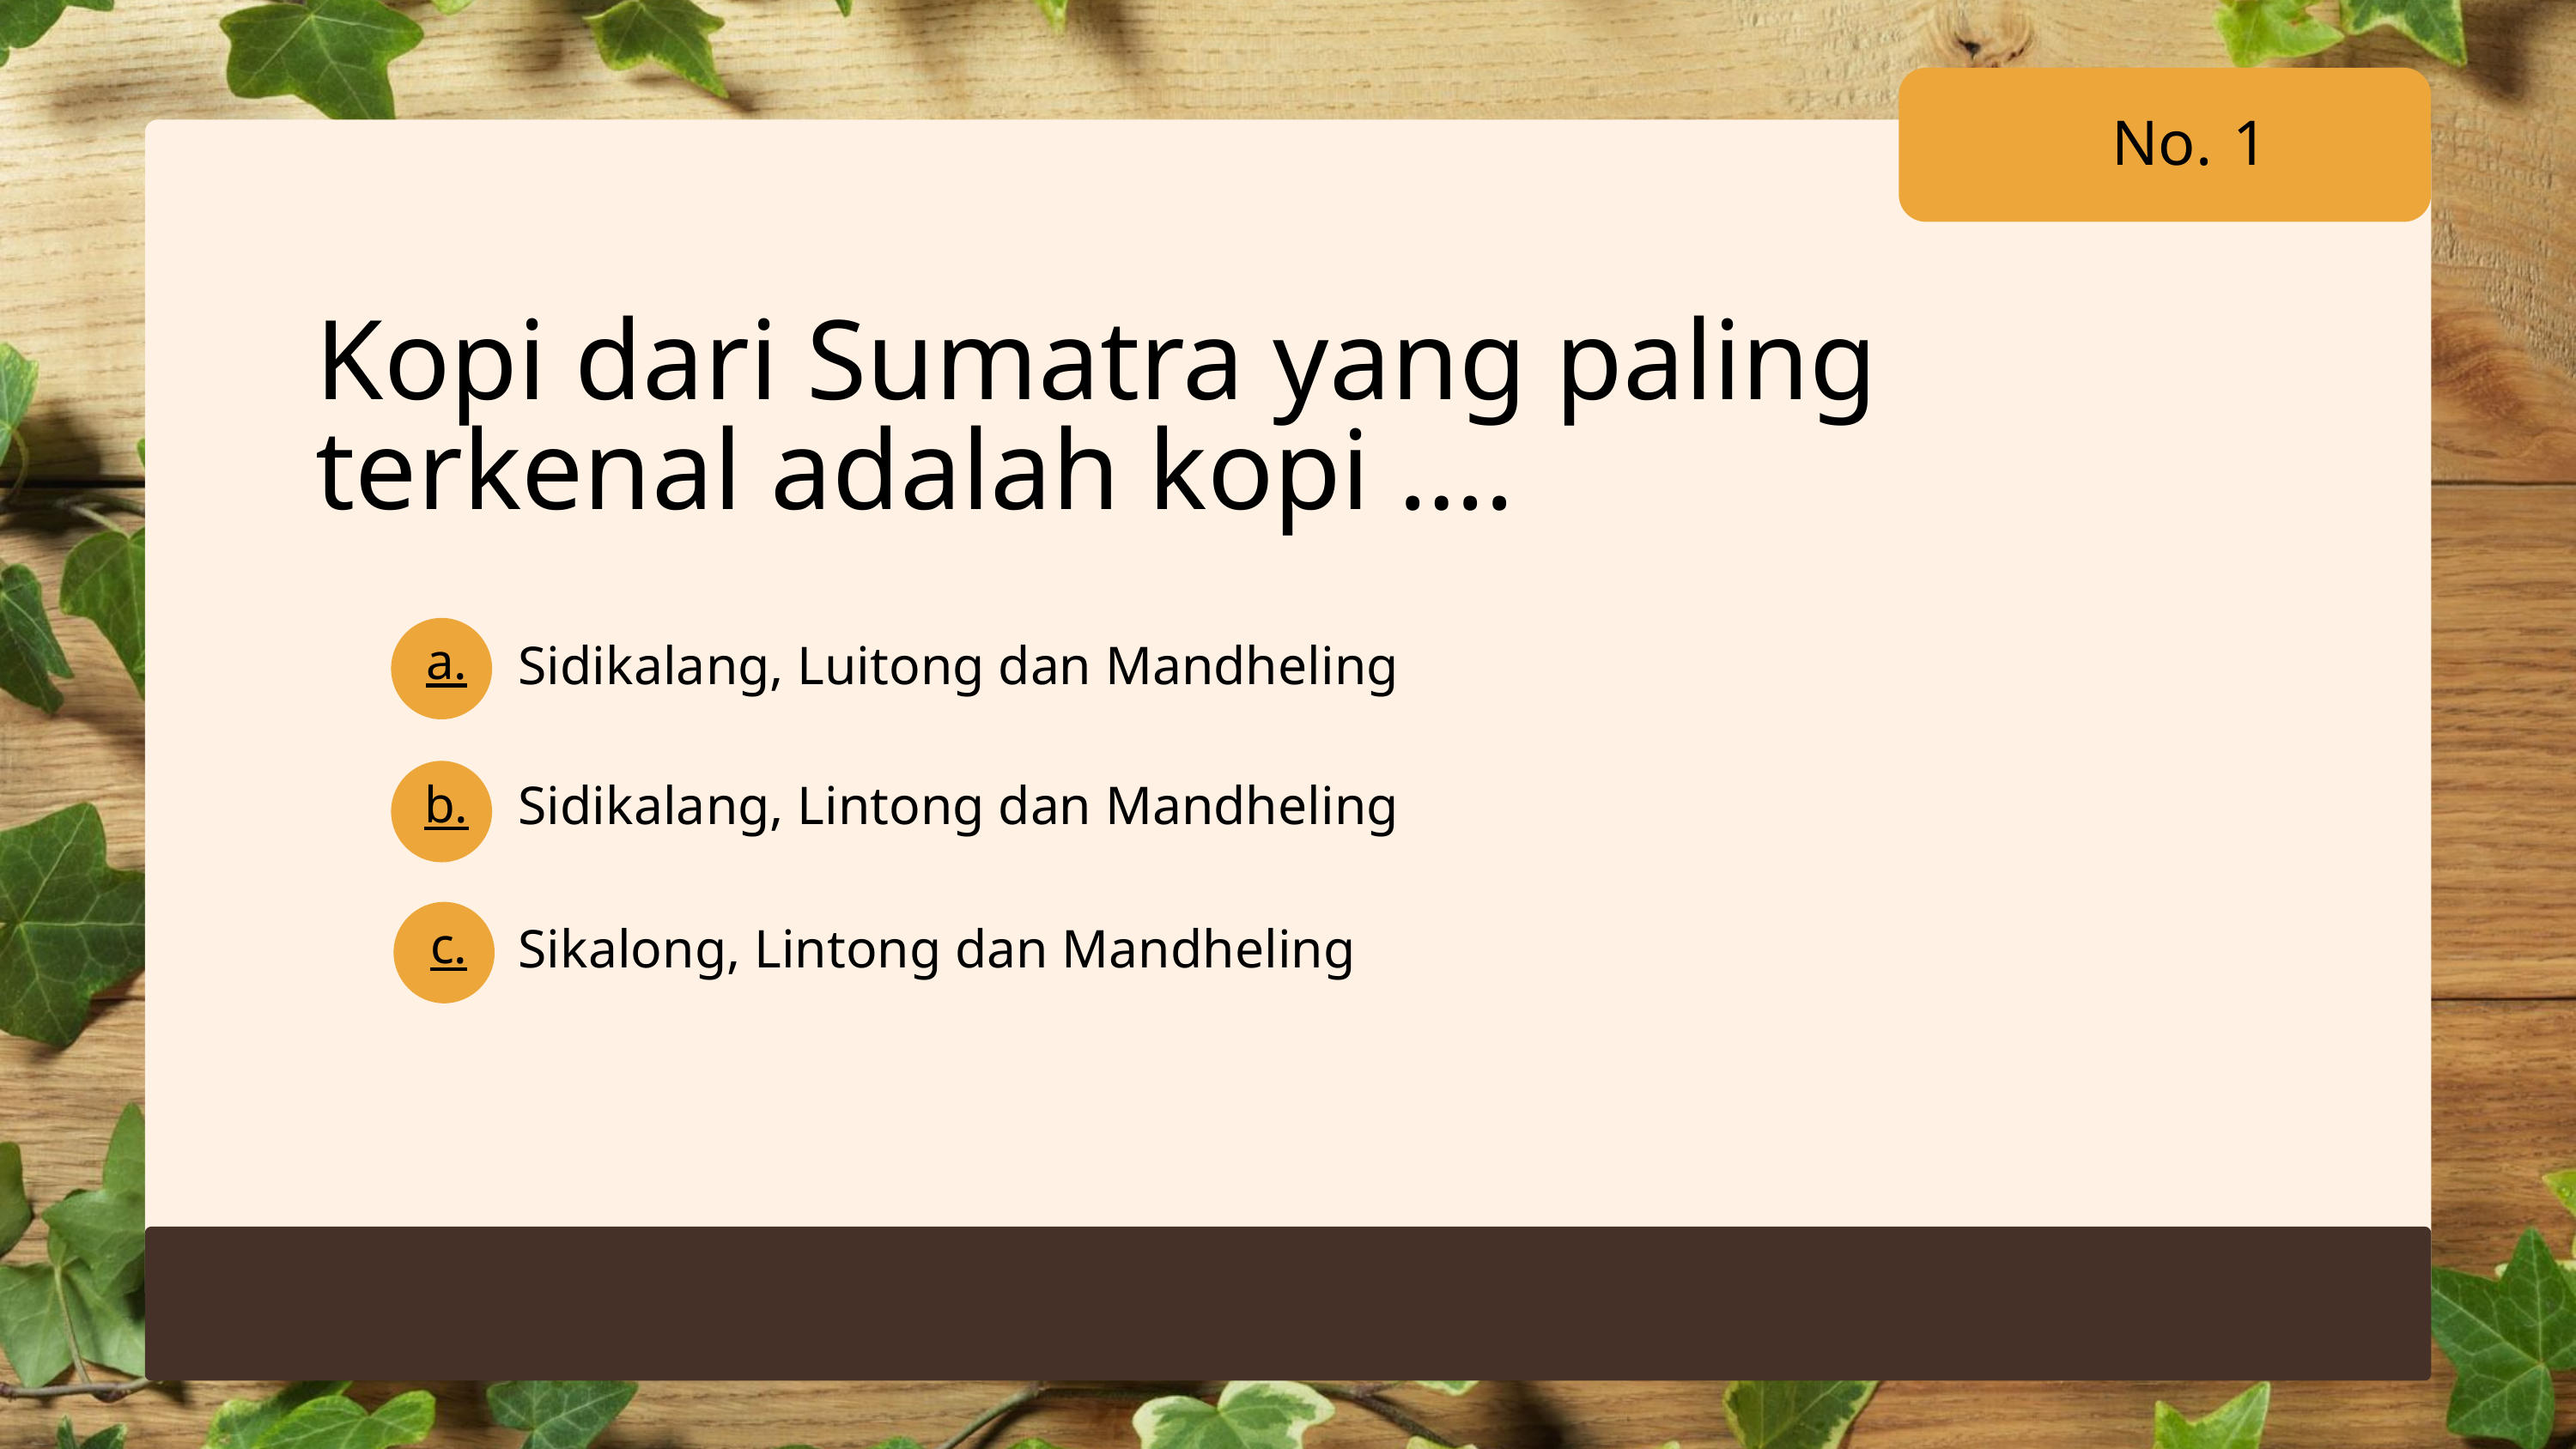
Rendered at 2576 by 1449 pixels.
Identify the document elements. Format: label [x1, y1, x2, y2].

text_box [390, 761, 498, 863]
text_box [144, 1226, 2432, 1381]
text_box [1899, 67, 2432, 222]
text_box [144, 118, 2432, 1226]
text_box [392, 901, 501, 1004]
picture [0, 0, 2576, 1449]
text_box [390, 617, 498, 720]
